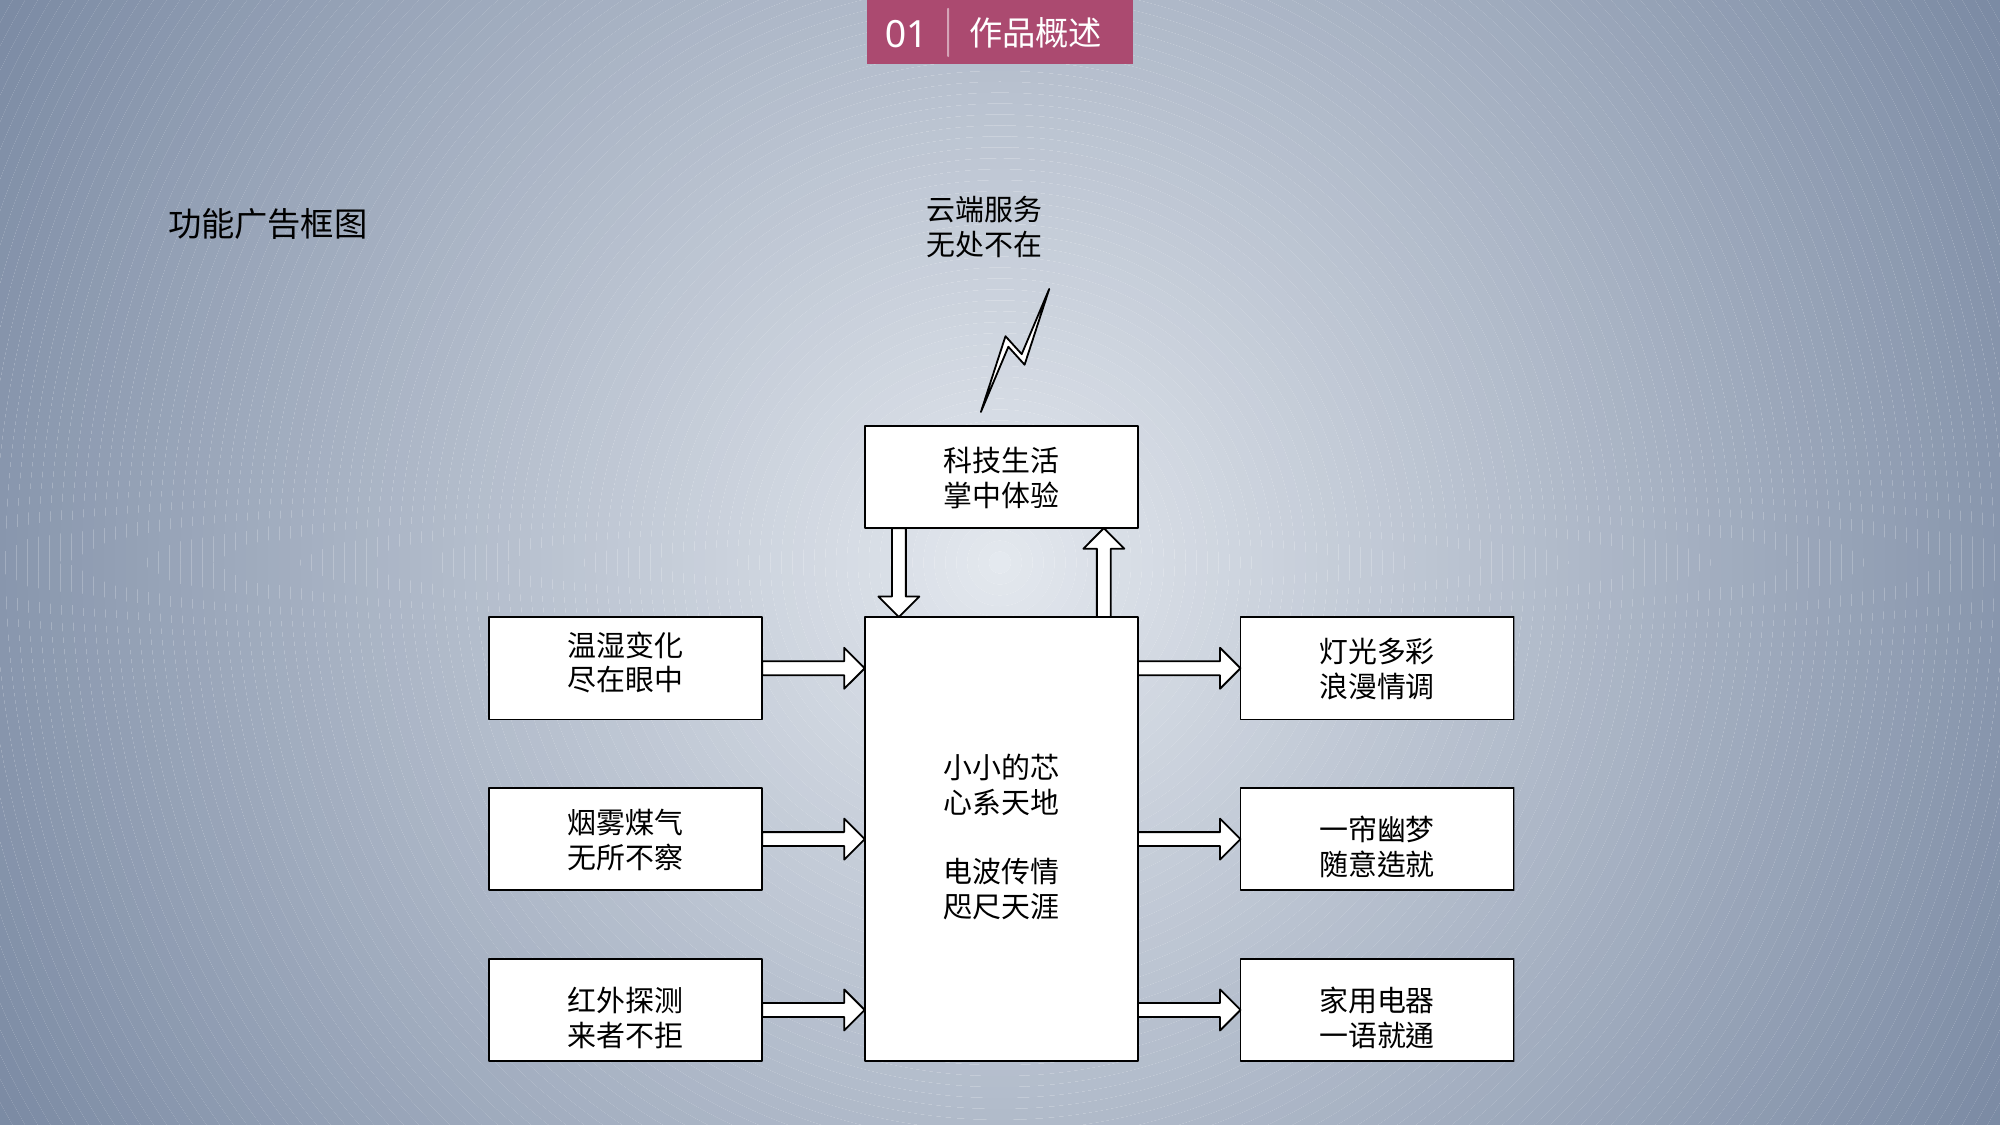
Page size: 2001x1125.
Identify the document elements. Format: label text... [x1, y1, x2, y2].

picture [485, 123, 1515, 1063]
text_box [867, 0, 1133, 63]
text_box 功能广告框图 [84, 183, 451, 251]
